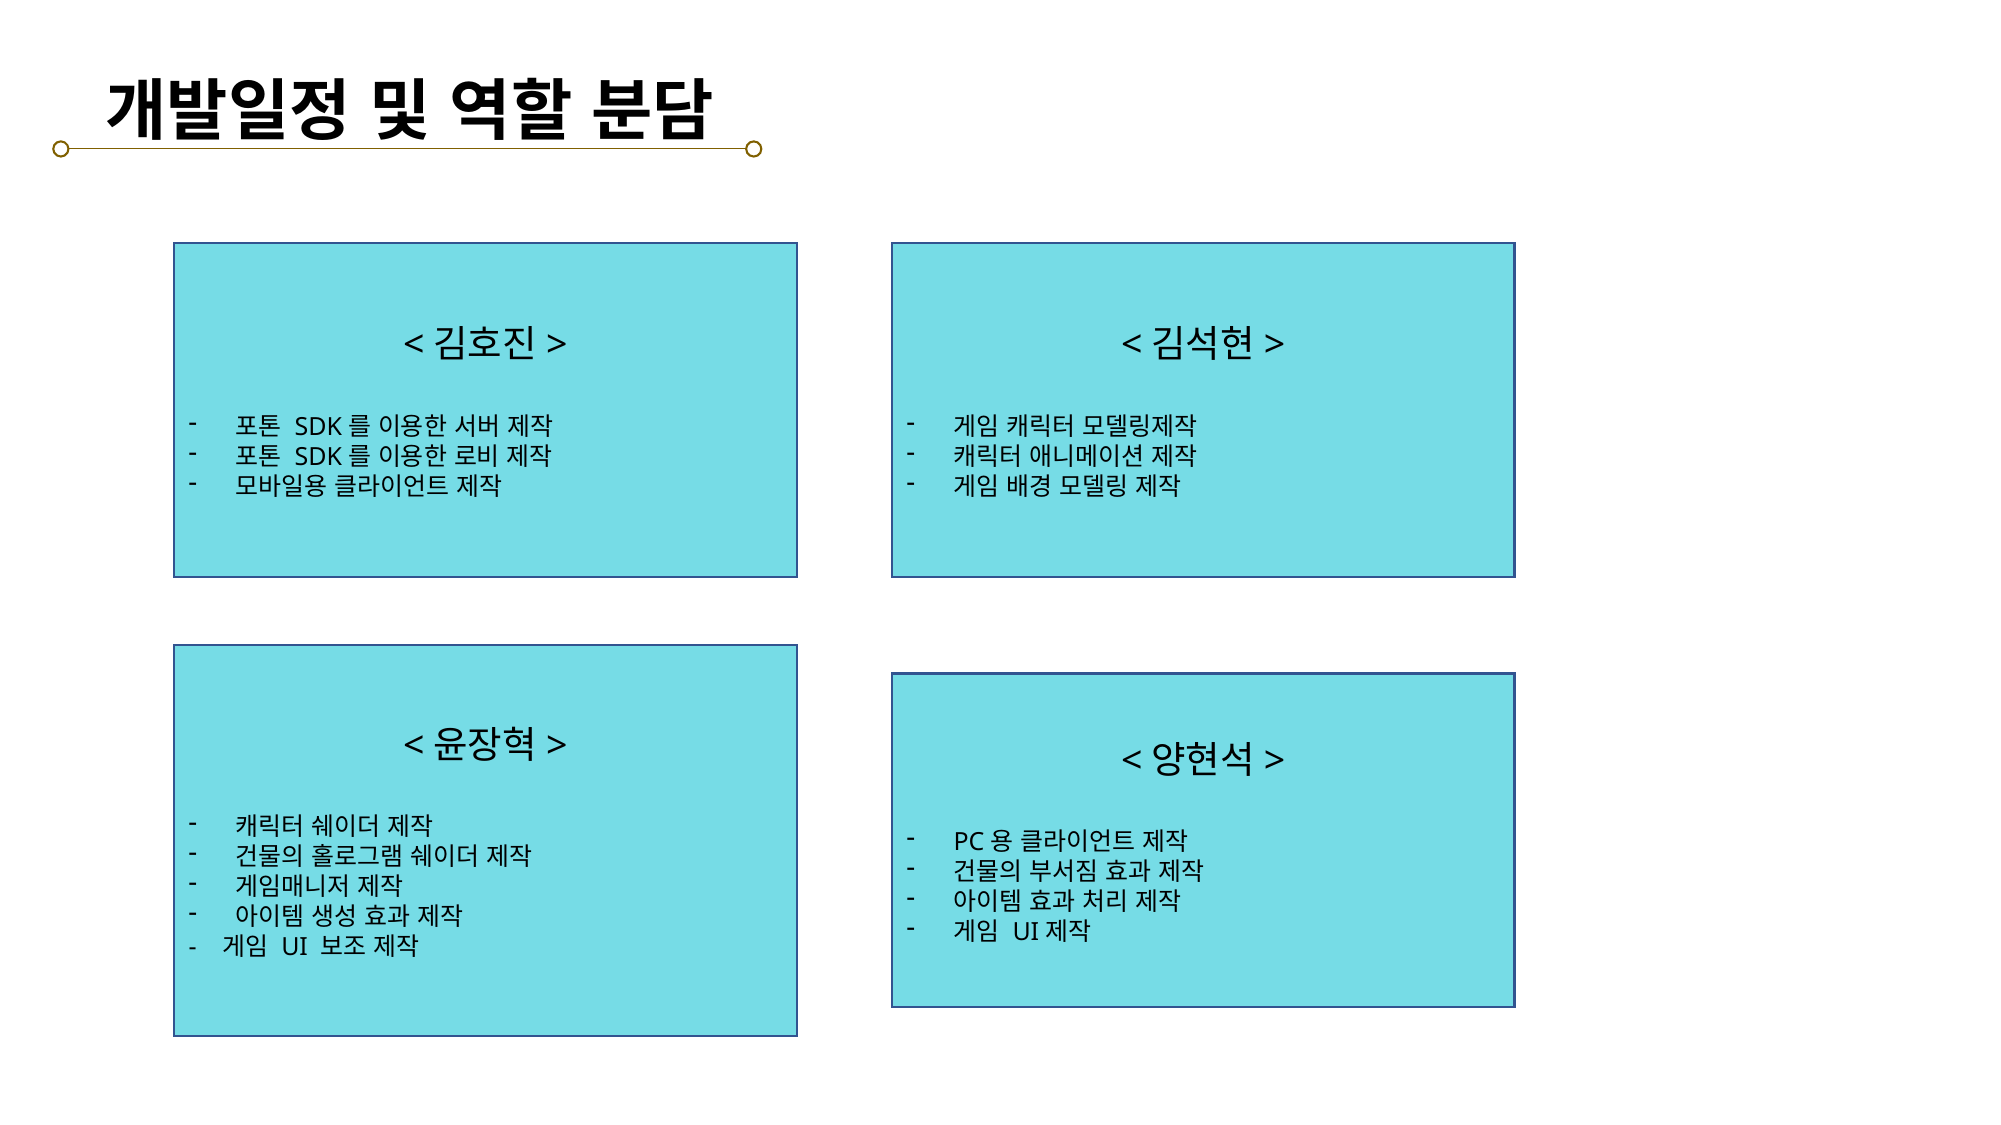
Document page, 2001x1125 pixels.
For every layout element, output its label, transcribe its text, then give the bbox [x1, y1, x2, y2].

text_box <김호진> 포톤 SDK를 이용한 서버 제작 포톤 SDK를 이용한 로비 제작 모바일용 클라이언트 제작 [173, 242, 798, 578]
text_box 개발일정 및 역할 분담 [90, 60, 730, 141]
text_box <김석현> 게임 캐릭터 모델링제작 캐릭터 애니메이션 제작 게임 배경 모델링 제작 [891, 242, 1516, 578]
text_box <윤장혁> 캐릭터 쉐이더 제작 건물의 홀로그램 쉐이더 제작 게임매니저 제작 아이템 생성 효과 제작 - 게임 UI 보조 제작 [173, 644, 798, 1037]
text_box <양현석> PC용 클라이언트 제작 건물의 부서짐 효과 제작 아이템 효과 처리 제작 게임 UI제작 [891, 672, 1516, 1008]
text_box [53, 141, 762, 157]
